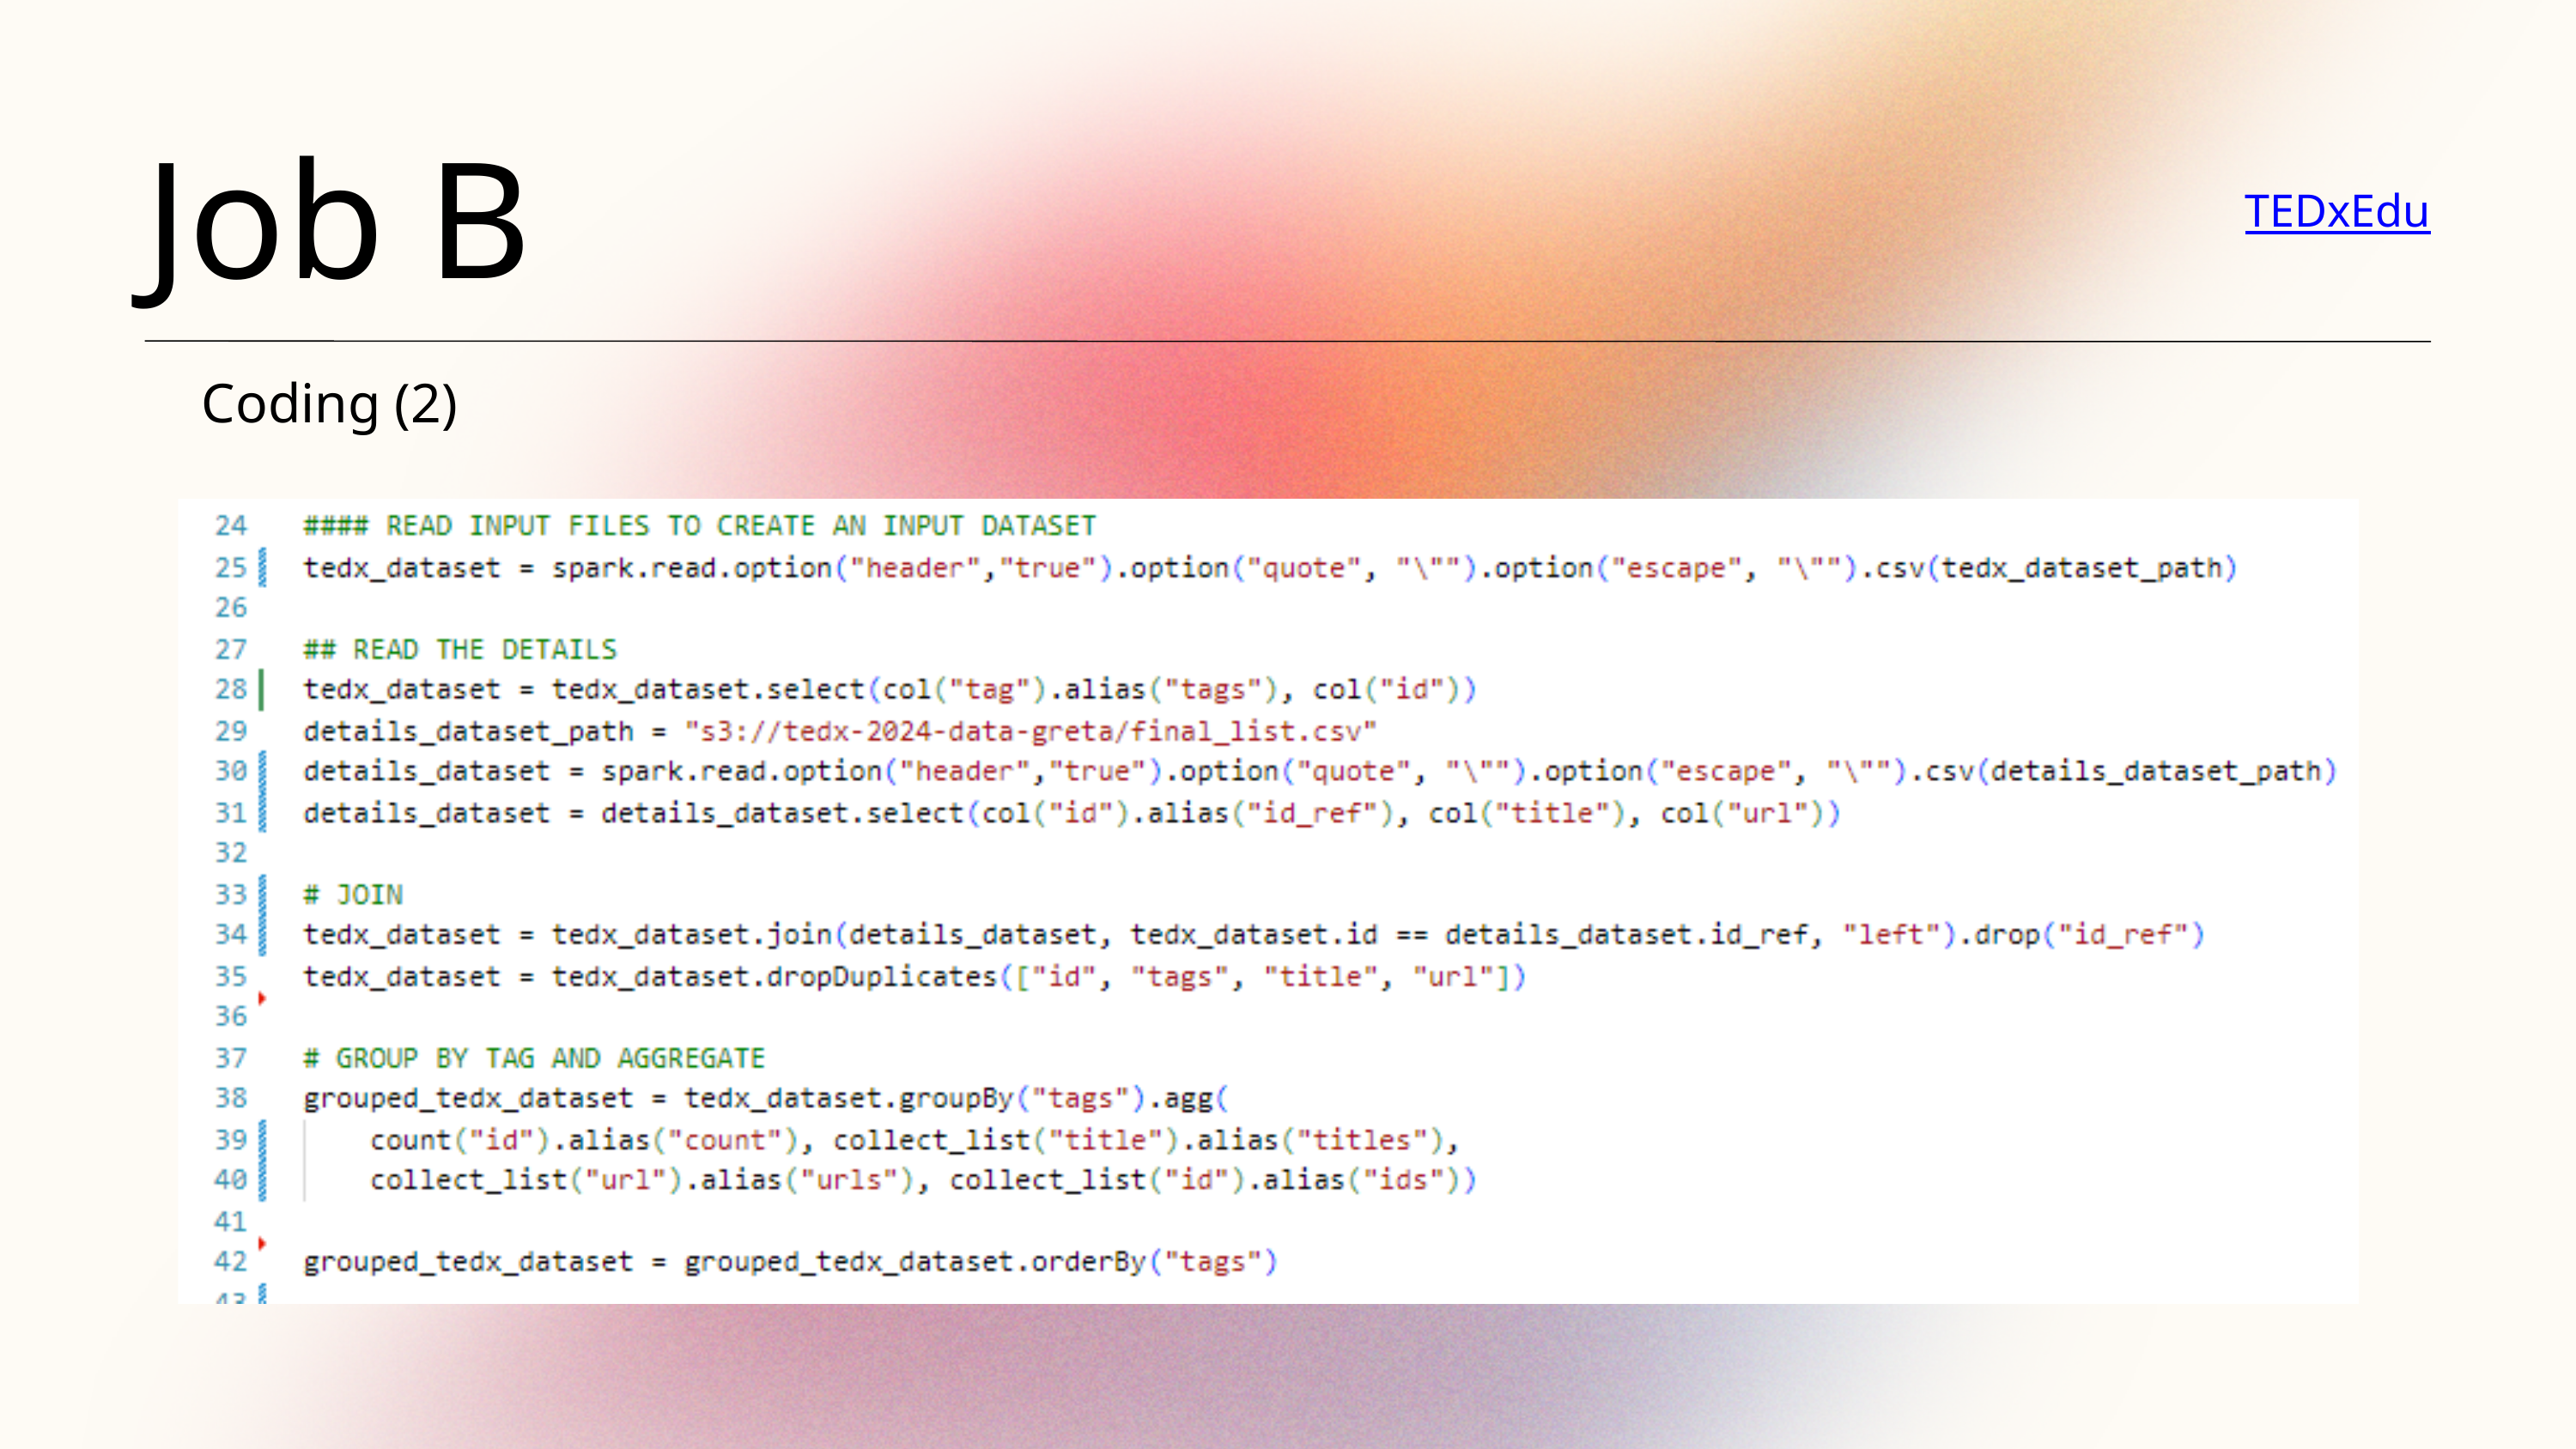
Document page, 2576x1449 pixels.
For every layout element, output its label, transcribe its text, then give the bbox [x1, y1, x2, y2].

text_box TEDxEdu [1975, 185, 2432, 244]
text_box [288, 0, 2576, 1268]
text_box Job B [144, 118, 1269, 312]
text_box [81, 944, 2353, 1449]
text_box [201, 370, 1478, 533]
text_box [178, 499, 2360, 1304]
